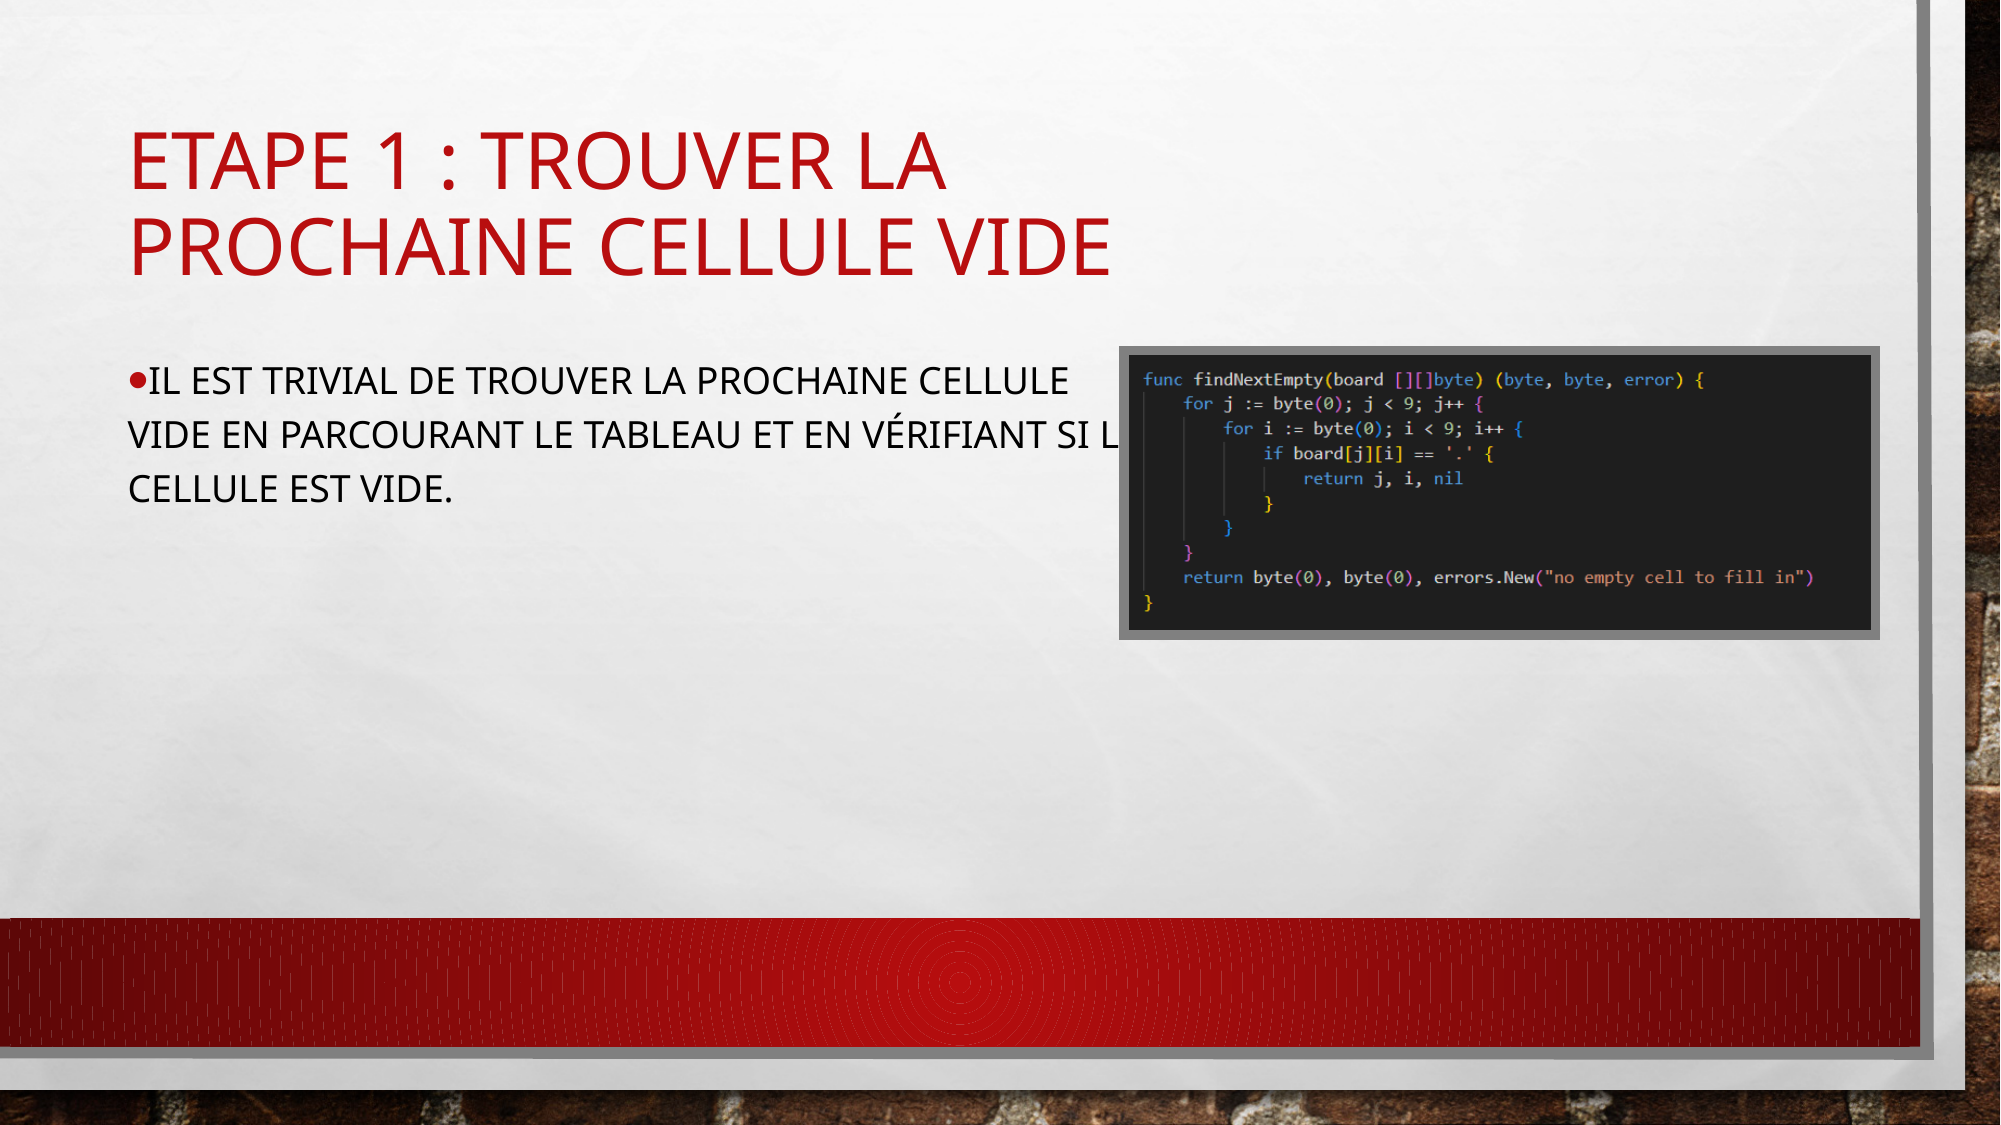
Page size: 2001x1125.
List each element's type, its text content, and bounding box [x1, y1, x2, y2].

picture [1128, 354, 1872, 631]
text_box [134, 395, 764, 992]
picture [0, 0, 2000, 1125]
title Etape 1 : Trouver la prochaine cellule vide [112, 112, 1162, 302]
text_box Il est trivial de trouver la prochaine cellule vide en parcourant le tableau et en vérifiant si la cellule est vide. [112, 340, 1162, 881]
